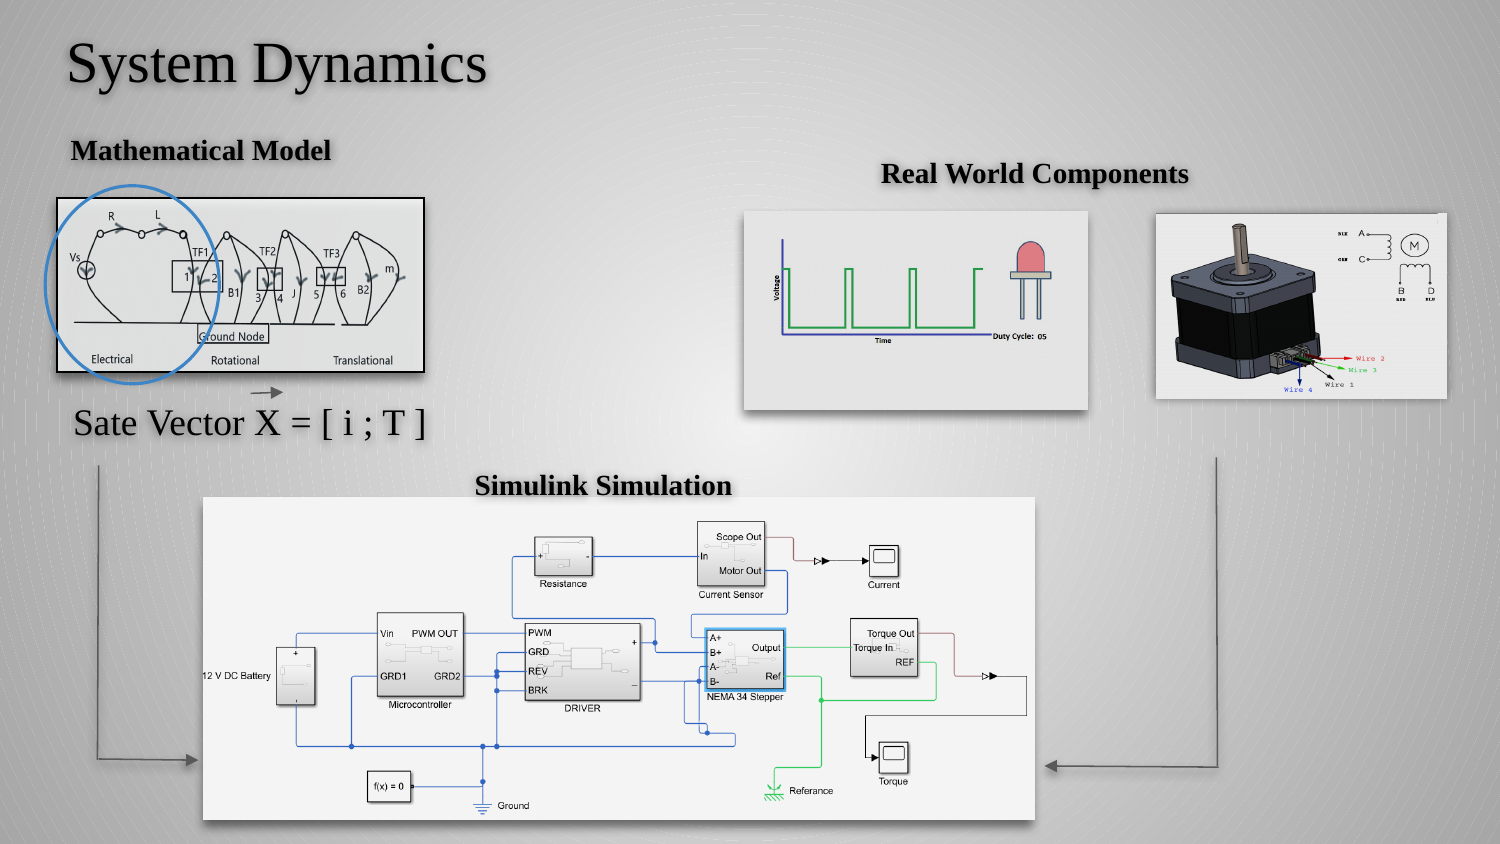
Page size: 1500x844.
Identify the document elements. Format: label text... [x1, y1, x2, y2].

picture [743, 211, 1088, 411]
text_box Mathematical Model [55, 116, 725, 186]
text_box Simulink Simulation [459, 451, 893, 496]
text_box [45, 243, 53, 326]
text_box Real World Components [865, 139, 1299, 186]
text_box [108, 380, 156, 384]
picture [203, 497, 1035, 820]
text_box Sate Vector X = [ i ; T ] [58, 376, 551, 452]
picture [1155, 212, 1447, 399]
title System Dynamics [51, 8, 558, 114]
picture [58, 198, 424, 372]
